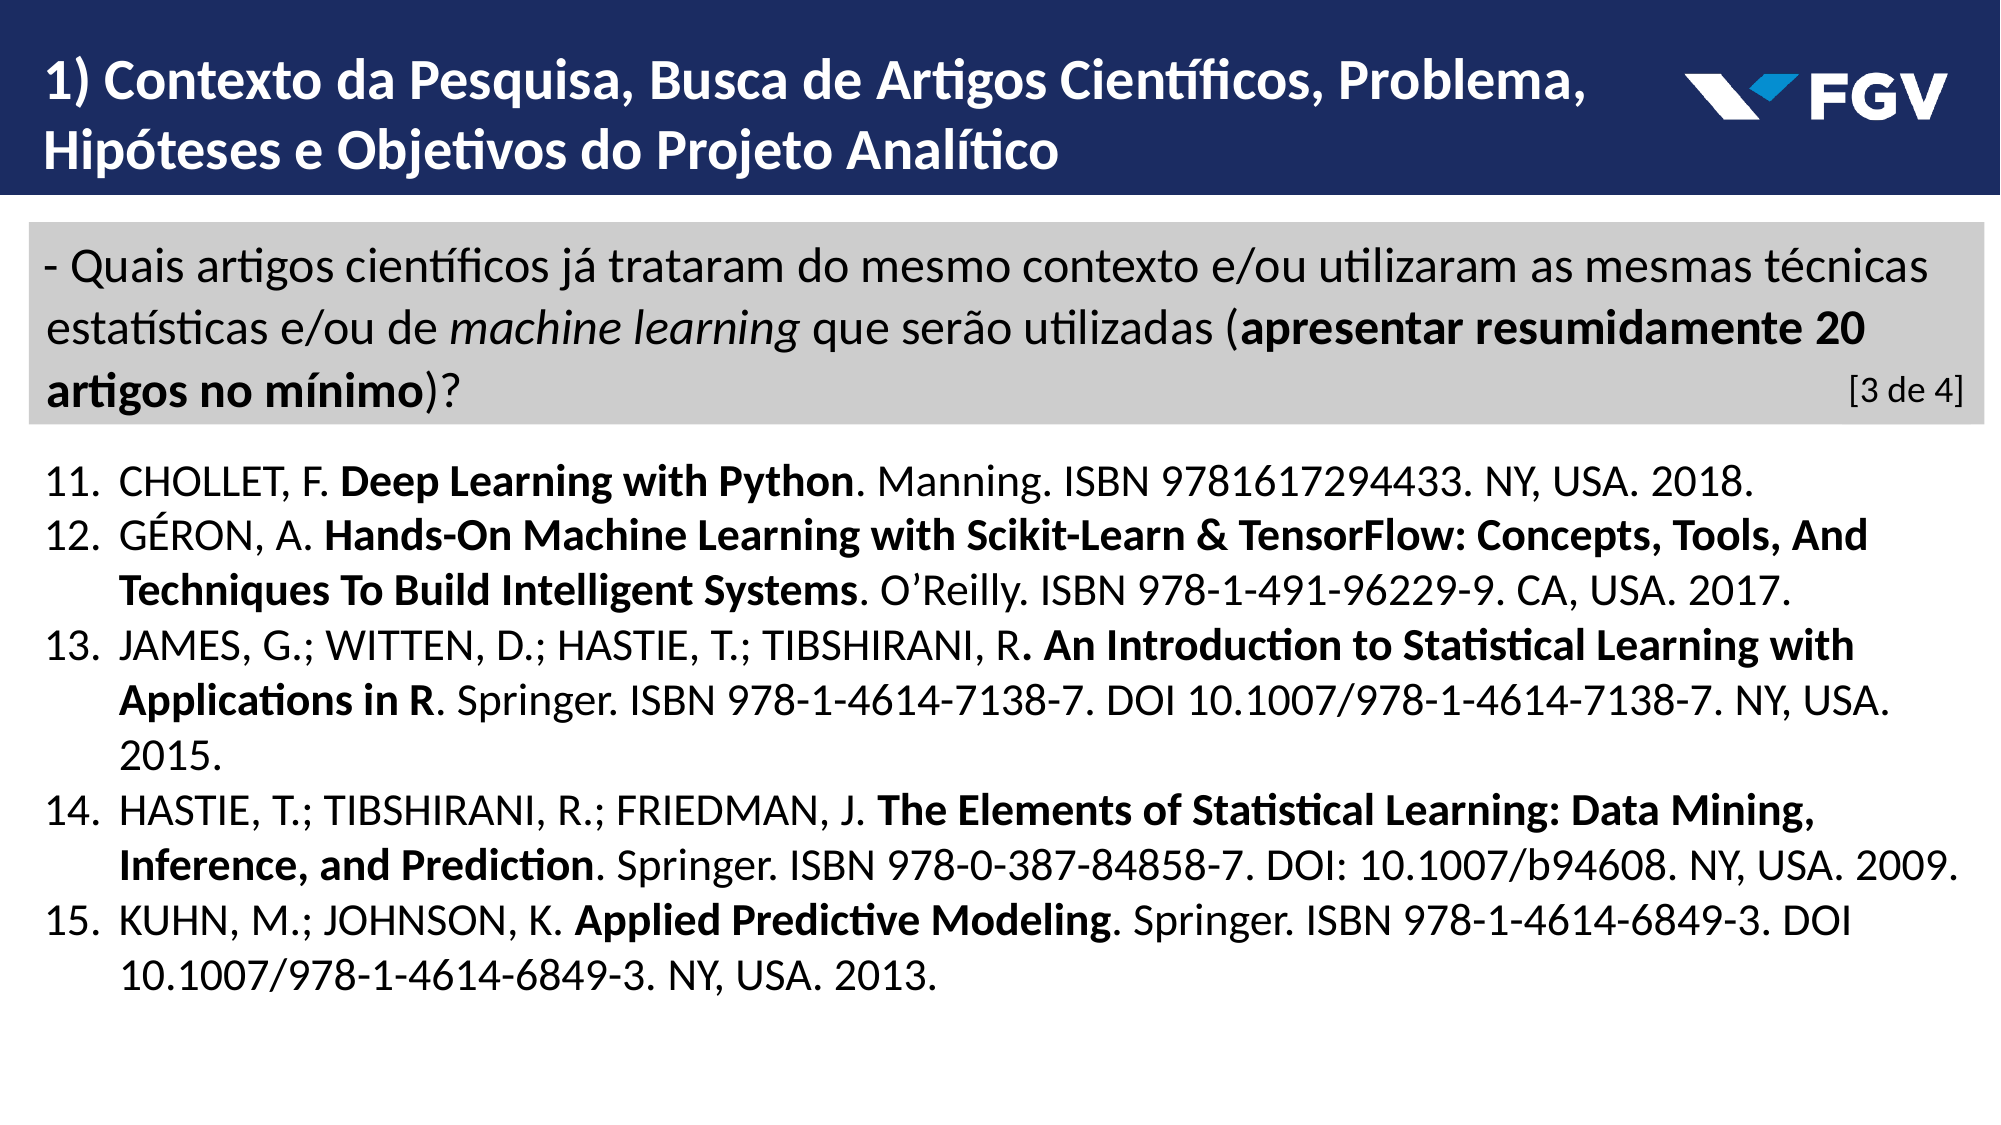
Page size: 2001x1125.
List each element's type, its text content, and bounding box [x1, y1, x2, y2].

text_box CHOLLET, F. Deep Learning with Python. Manning. ISBN 9781617294433. NY, USA. 2018. GÉRON, A. Hands-On Machine Learning with Scikit-Learn & TensorFlow: Concepts, Tools, And Techniques To Build Intelligent Systems. O’Reilly. ISBN 978-1-491-96229-9. CA, USA. 2017. JAMES, G.; WITTEN, D.; HASTIE, T.; TIBSHIRANI, R. An Introduction to Statistical Learning with Applications in R. Springer. ISBN 978-1-4614-7138-7. DOI 10.1007/978-1-4614-7138-7. NY, USA. 2015. HASTIE, T.; TIBSHIRANI, R.; FRIEDMAN, J. The Elements of Statistical Learning: Data Mining, Inference, and Prediction. Springer. ISBN 978-0-387-84858-7. DOI: 10.1007/b94608. NY, USA. 2009. KUHN, M.; JOHNSON, K. Applied Predictive Modeling. Springer. ISBN 978-1-4614-6849-3. DOI 10.1007/978-1-4614-6849-3. NY, USA. 2013. [28, 442, 1985, 1008]
text_box - Quais artigos científicos já trataram do mesmo contexto e/ou utilizaram as mesmas técnicas estatísticas e/ou de machine learning que serão utilizadas (apresentar resumidamente 20 artigos no mínimo)? [28, 222, 1985, 425]
text_box 1) Contexto da Pesquisa, Busca de Artigos Científicos, Problema, Hipóteses e Objetivos do Projeto Analítico [28, 34, 1772, 189]
text_box [3 de 4] [1842, 348, 1971, 425]
picture [1772, 41, 1980, 151]
